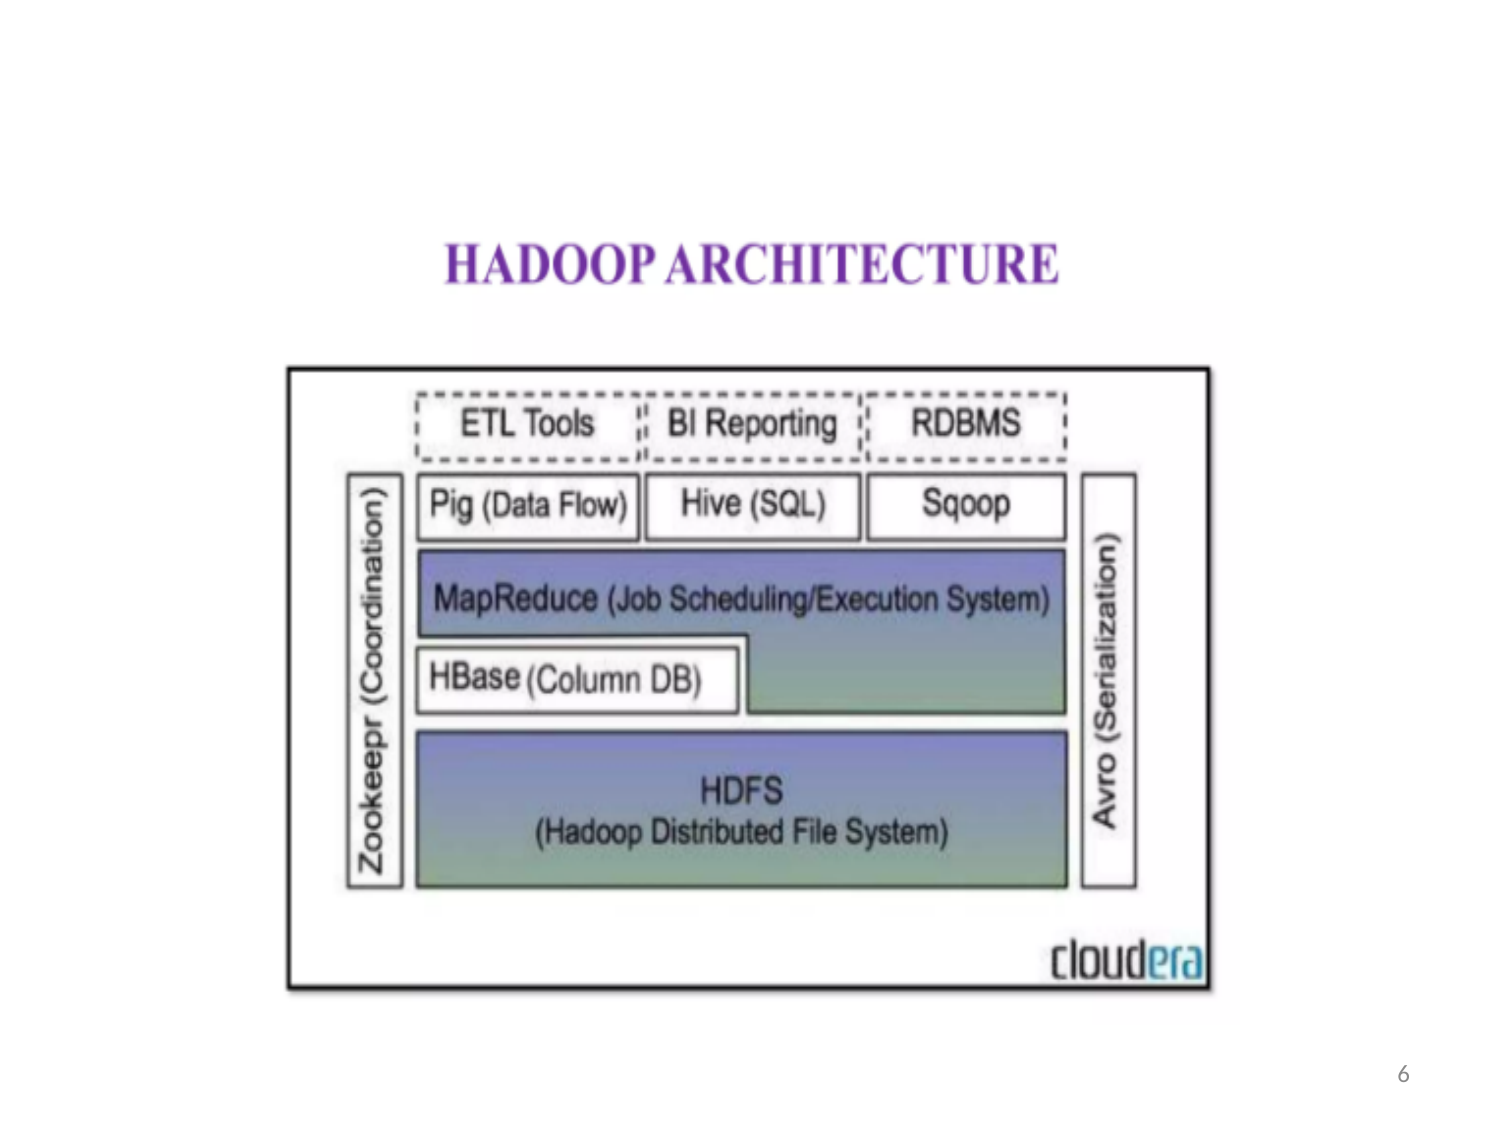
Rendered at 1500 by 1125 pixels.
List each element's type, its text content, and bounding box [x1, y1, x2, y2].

slide_number 6 [1074, 1042, 1425, 1103]
picture [199, 174, 1301, 1026]
